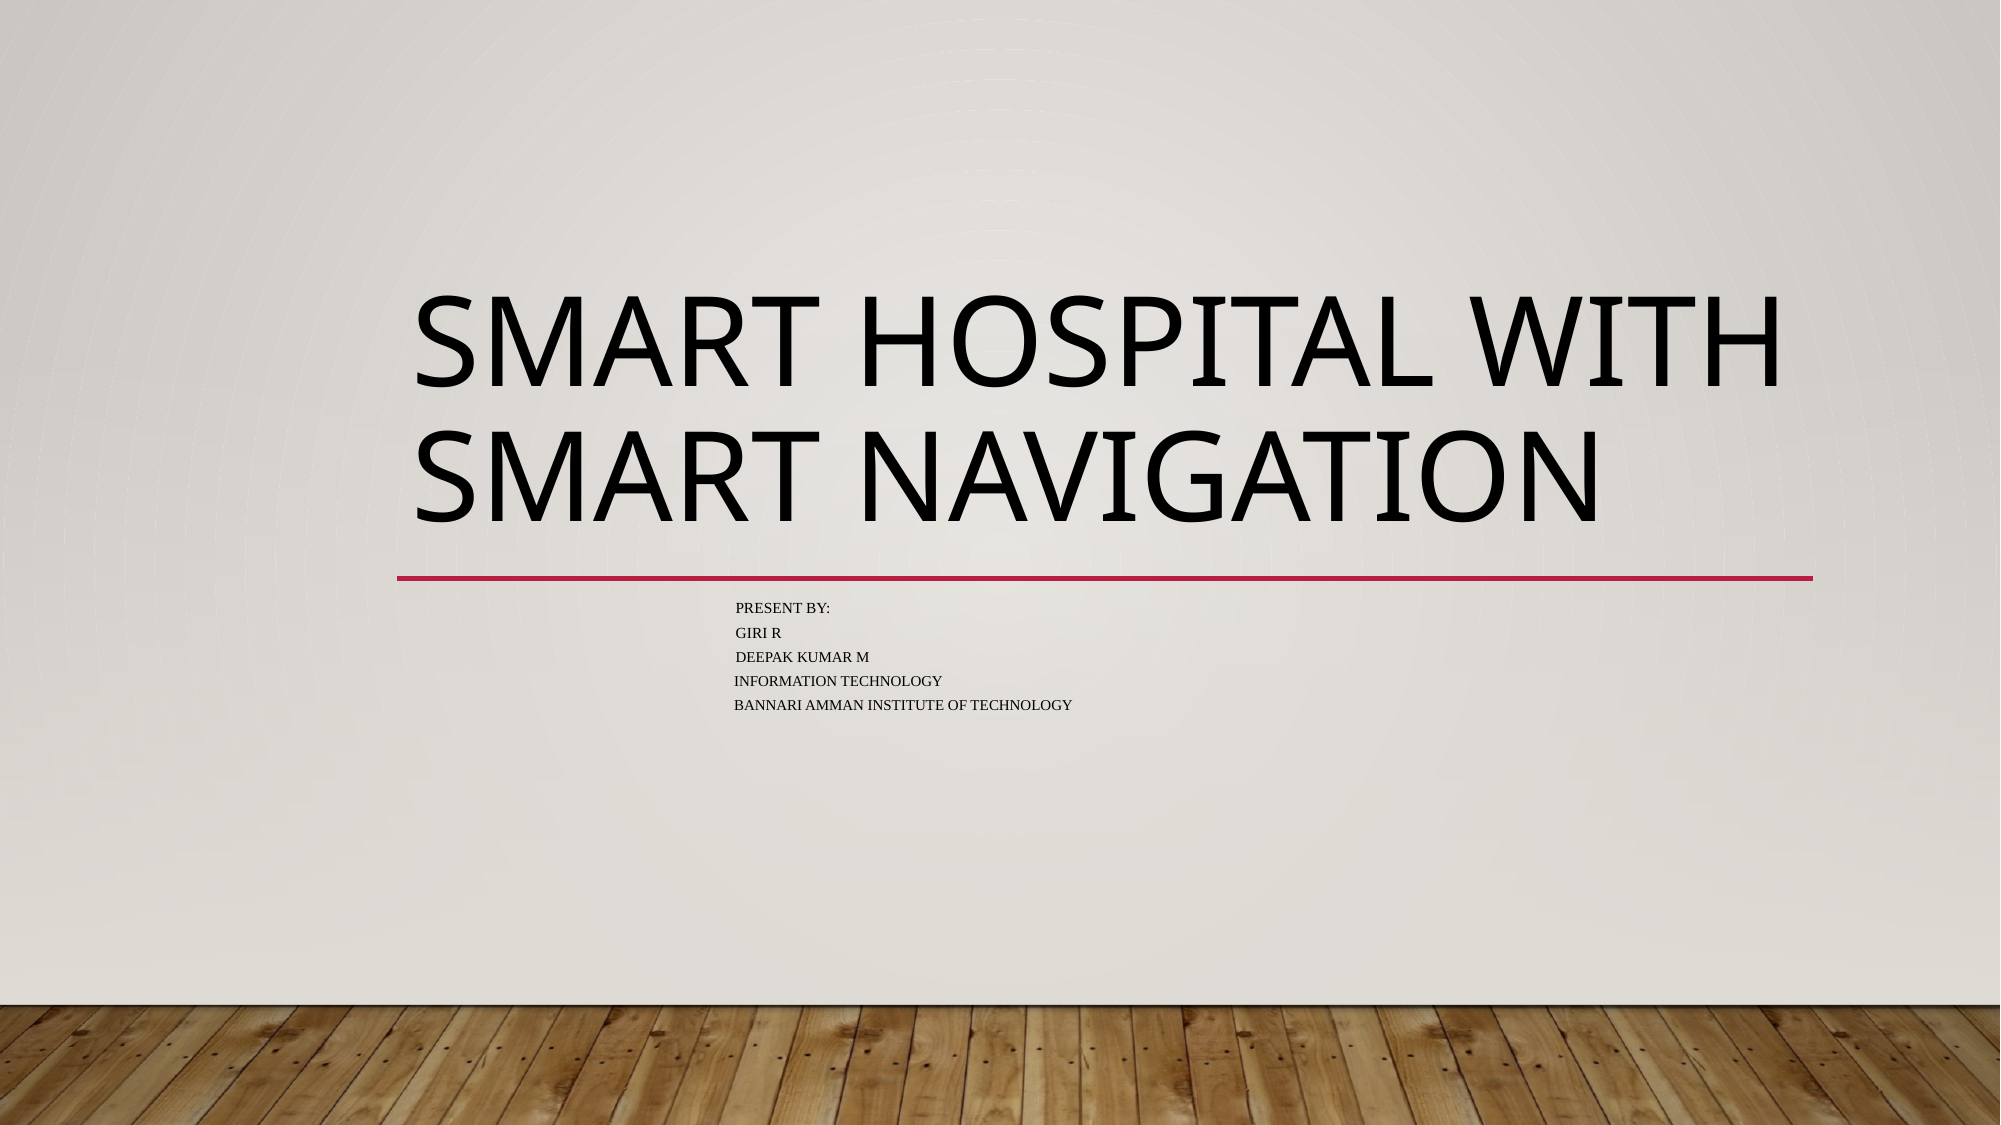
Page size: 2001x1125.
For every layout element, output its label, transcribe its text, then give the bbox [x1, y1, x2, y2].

subtitle present by: Giri R Deepak kumar M Information technology Bannari Amman institute of technology [396, 579, 1814, 780]
picture [0, 1005, 2000, 1125]
title Smart hospital with smart navigation [396, 131, 1814, 549]
